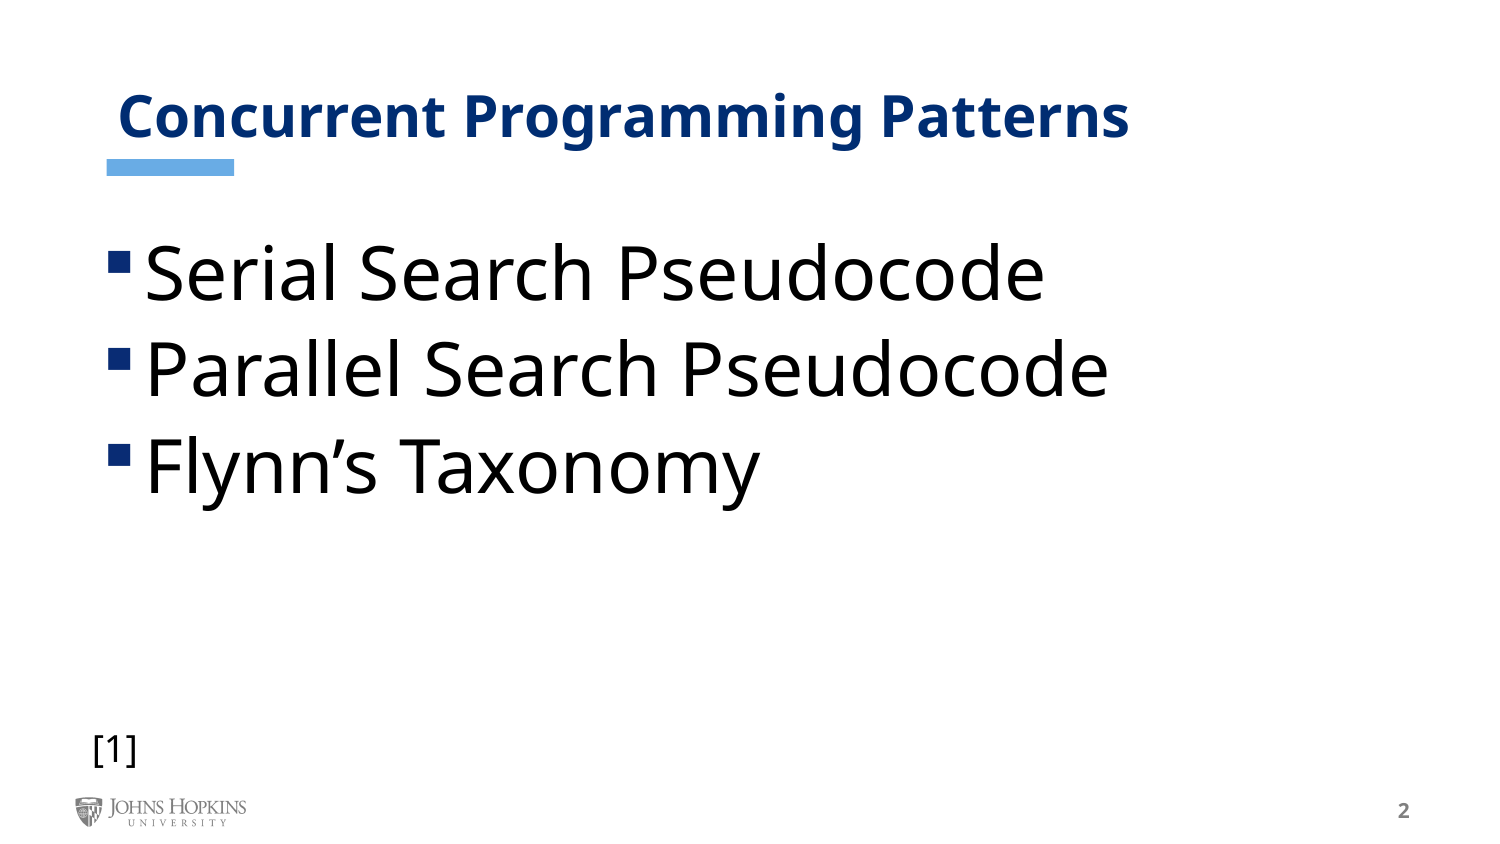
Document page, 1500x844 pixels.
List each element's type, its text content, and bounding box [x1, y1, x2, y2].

list Serial Search Pseudocode Parallel Search Pseudocode Flynn’s Taxonomy [87, 228, 1414, 733]
title Concurrent Programming Patterns [103, 70, 1397, 161]
text_box [1] [77, 717, 153, 778]
